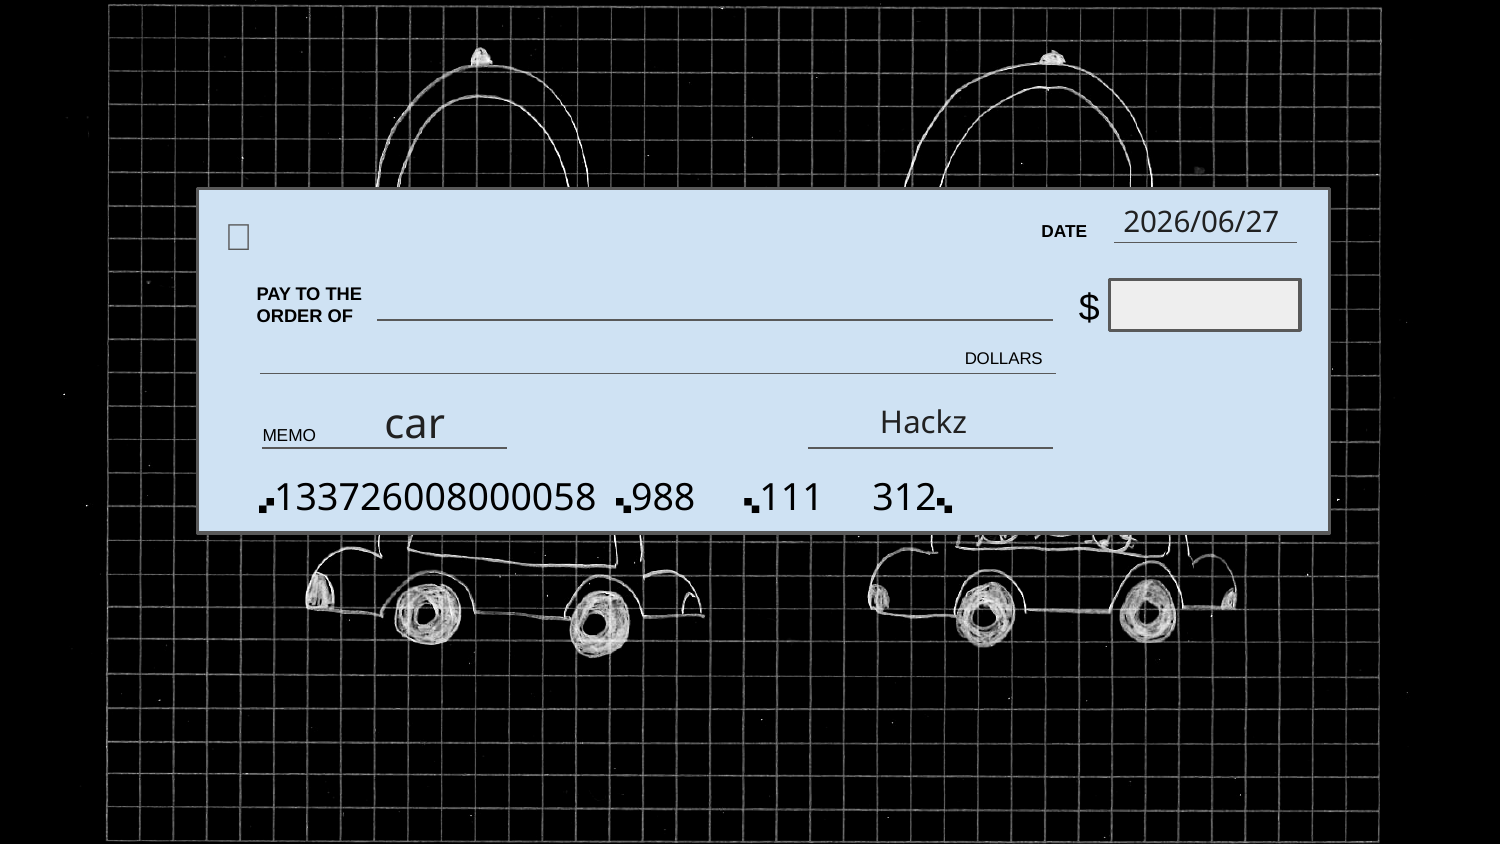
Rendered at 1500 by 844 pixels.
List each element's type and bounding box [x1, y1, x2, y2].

picture [46, 0, 1454, 844]
text_box [197, 188, 1330, 534]
